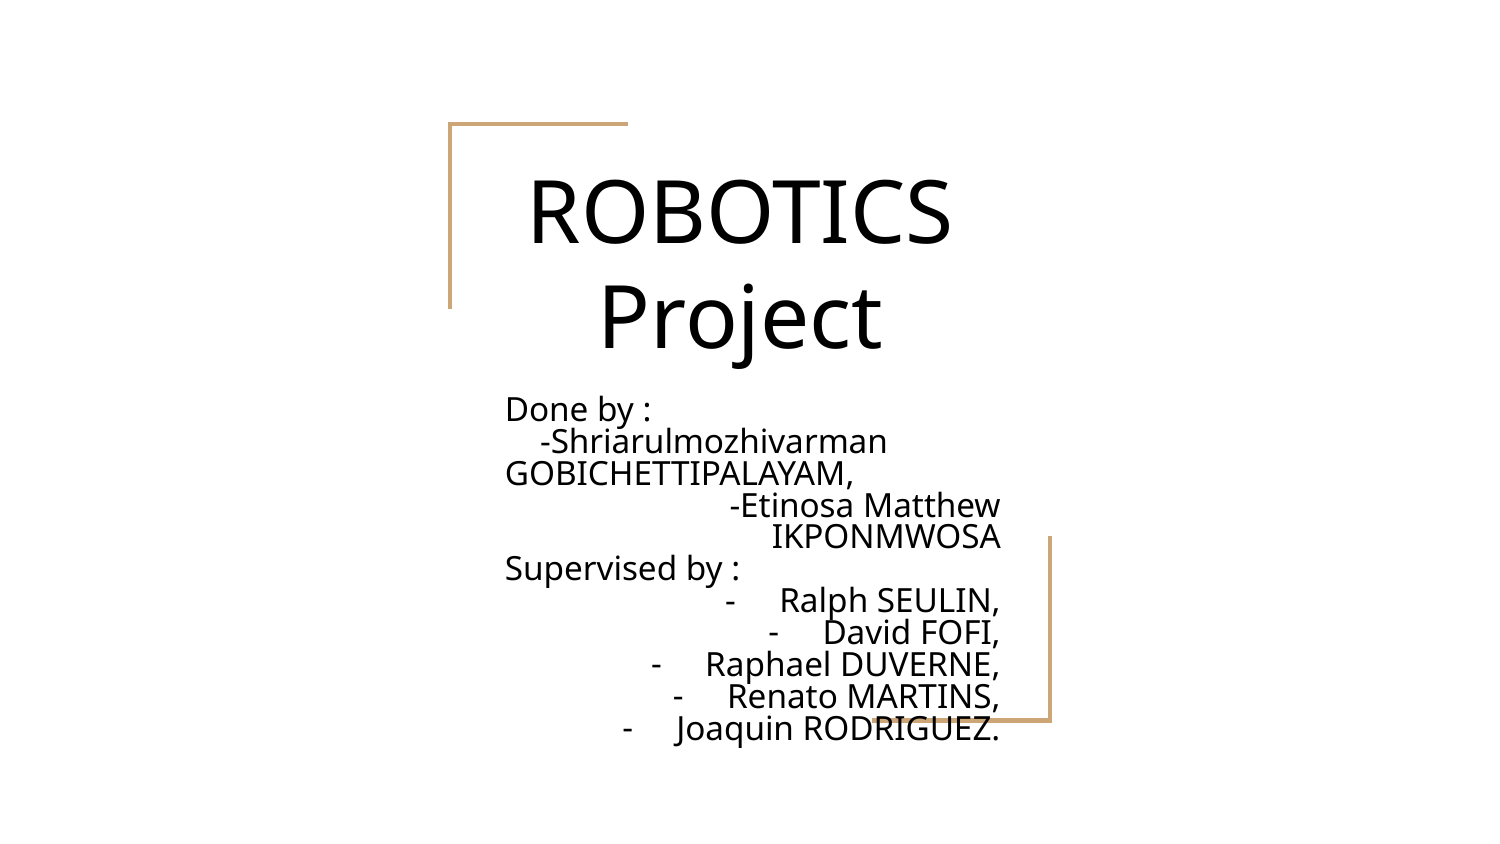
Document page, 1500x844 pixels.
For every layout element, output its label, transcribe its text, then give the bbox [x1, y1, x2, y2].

title ROBOTICS Project [489, 128, 991, 380]
subtitle Done by : -Shriarulmozhivarman GOBICHETTIPALAYAM, -Etinosa Matthew IKPONMWOSA Supervised by : Ralph SEULIN, David FOFI, Raphael DUVERNE, Renato MARTINS, Joaquin RODRIGUEZ. [489, 380, 1016, 677]
